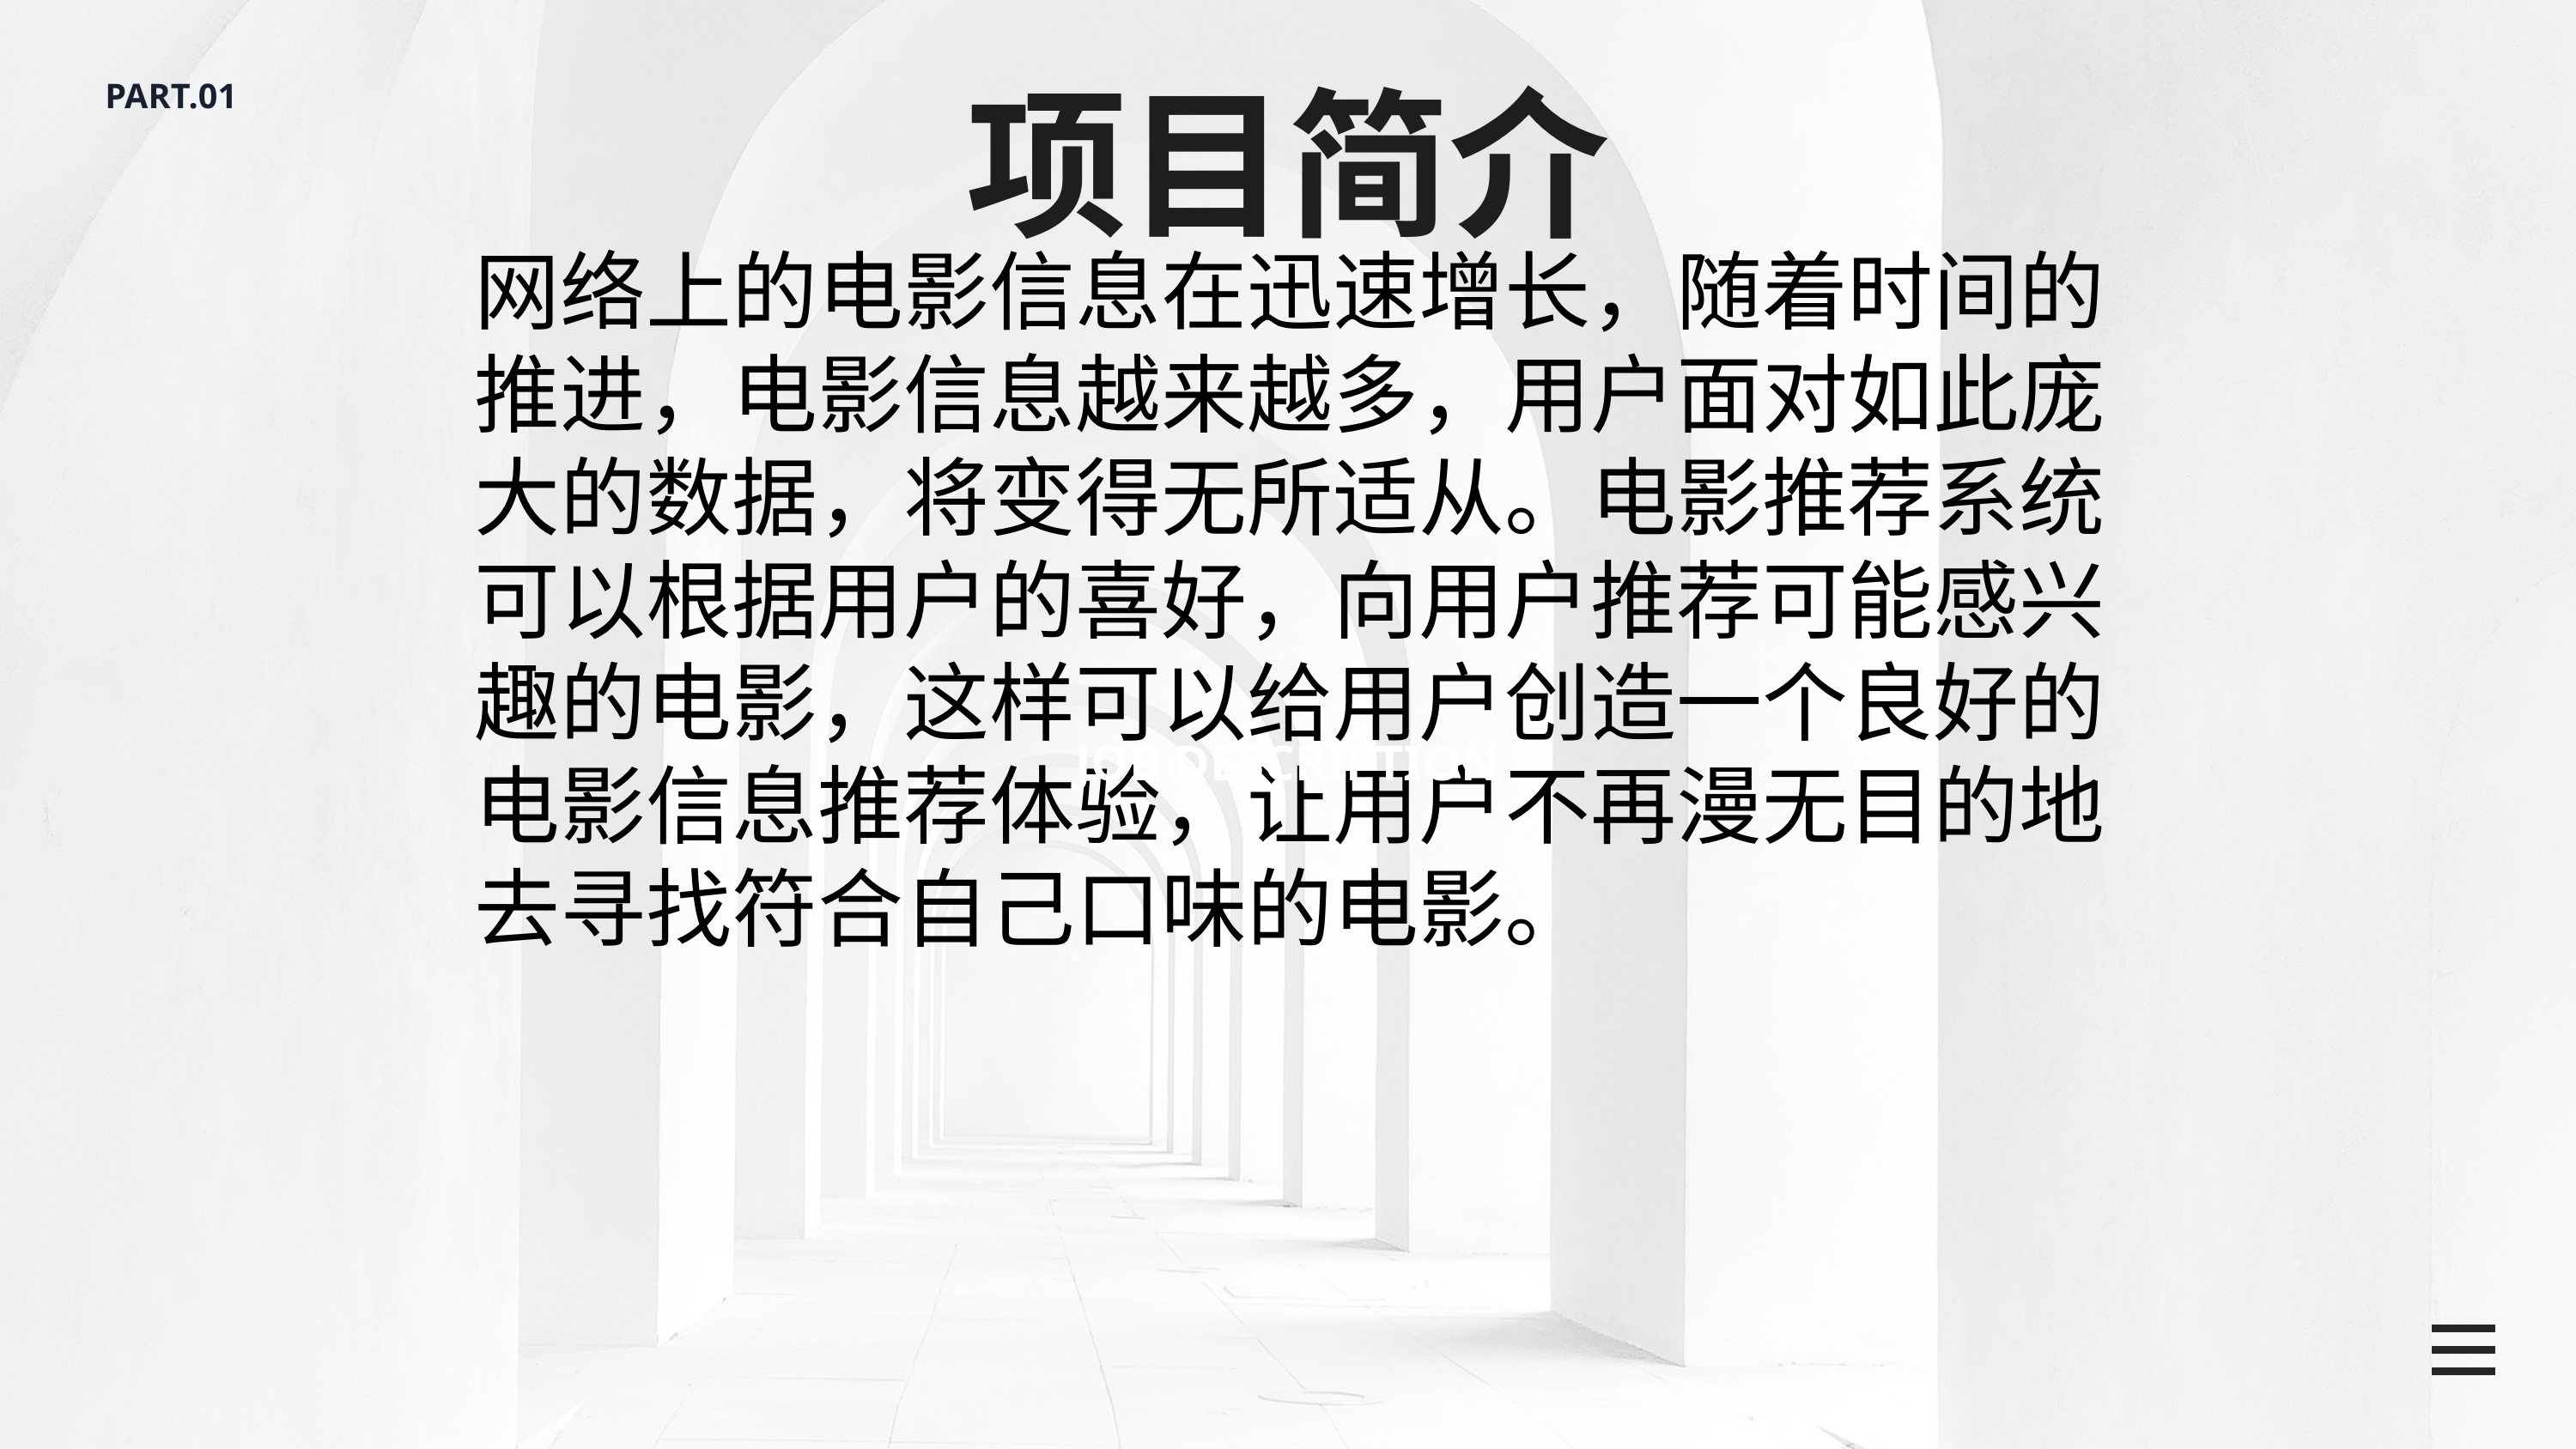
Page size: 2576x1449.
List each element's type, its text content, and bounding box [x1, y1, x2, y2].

text_box JOB DESCRIPTION [996, 717, 1580, 791]
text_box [2431, 1324, 2496, 1376]
text_box [0, 0, 2576, 1449]
text_box 网络上的电影信息在迅速增长，随着时间的推进，电影信息越来越多，用户面对如此庞大的数据，将变得无所适从。电影推荐系统可以根据用户的喜好，向用户推荐可能感兴趣的电影，这样可以给用户创造一个良好的电影信息推荐体验，让用户不再漫无目的地去寻找符合自己口味的电影。 [461, 230, 2184, 1376]
text_box 项目简介 [669, 43, 1907, 257]
text_box PART.01 [105, 63, 636, 115]
